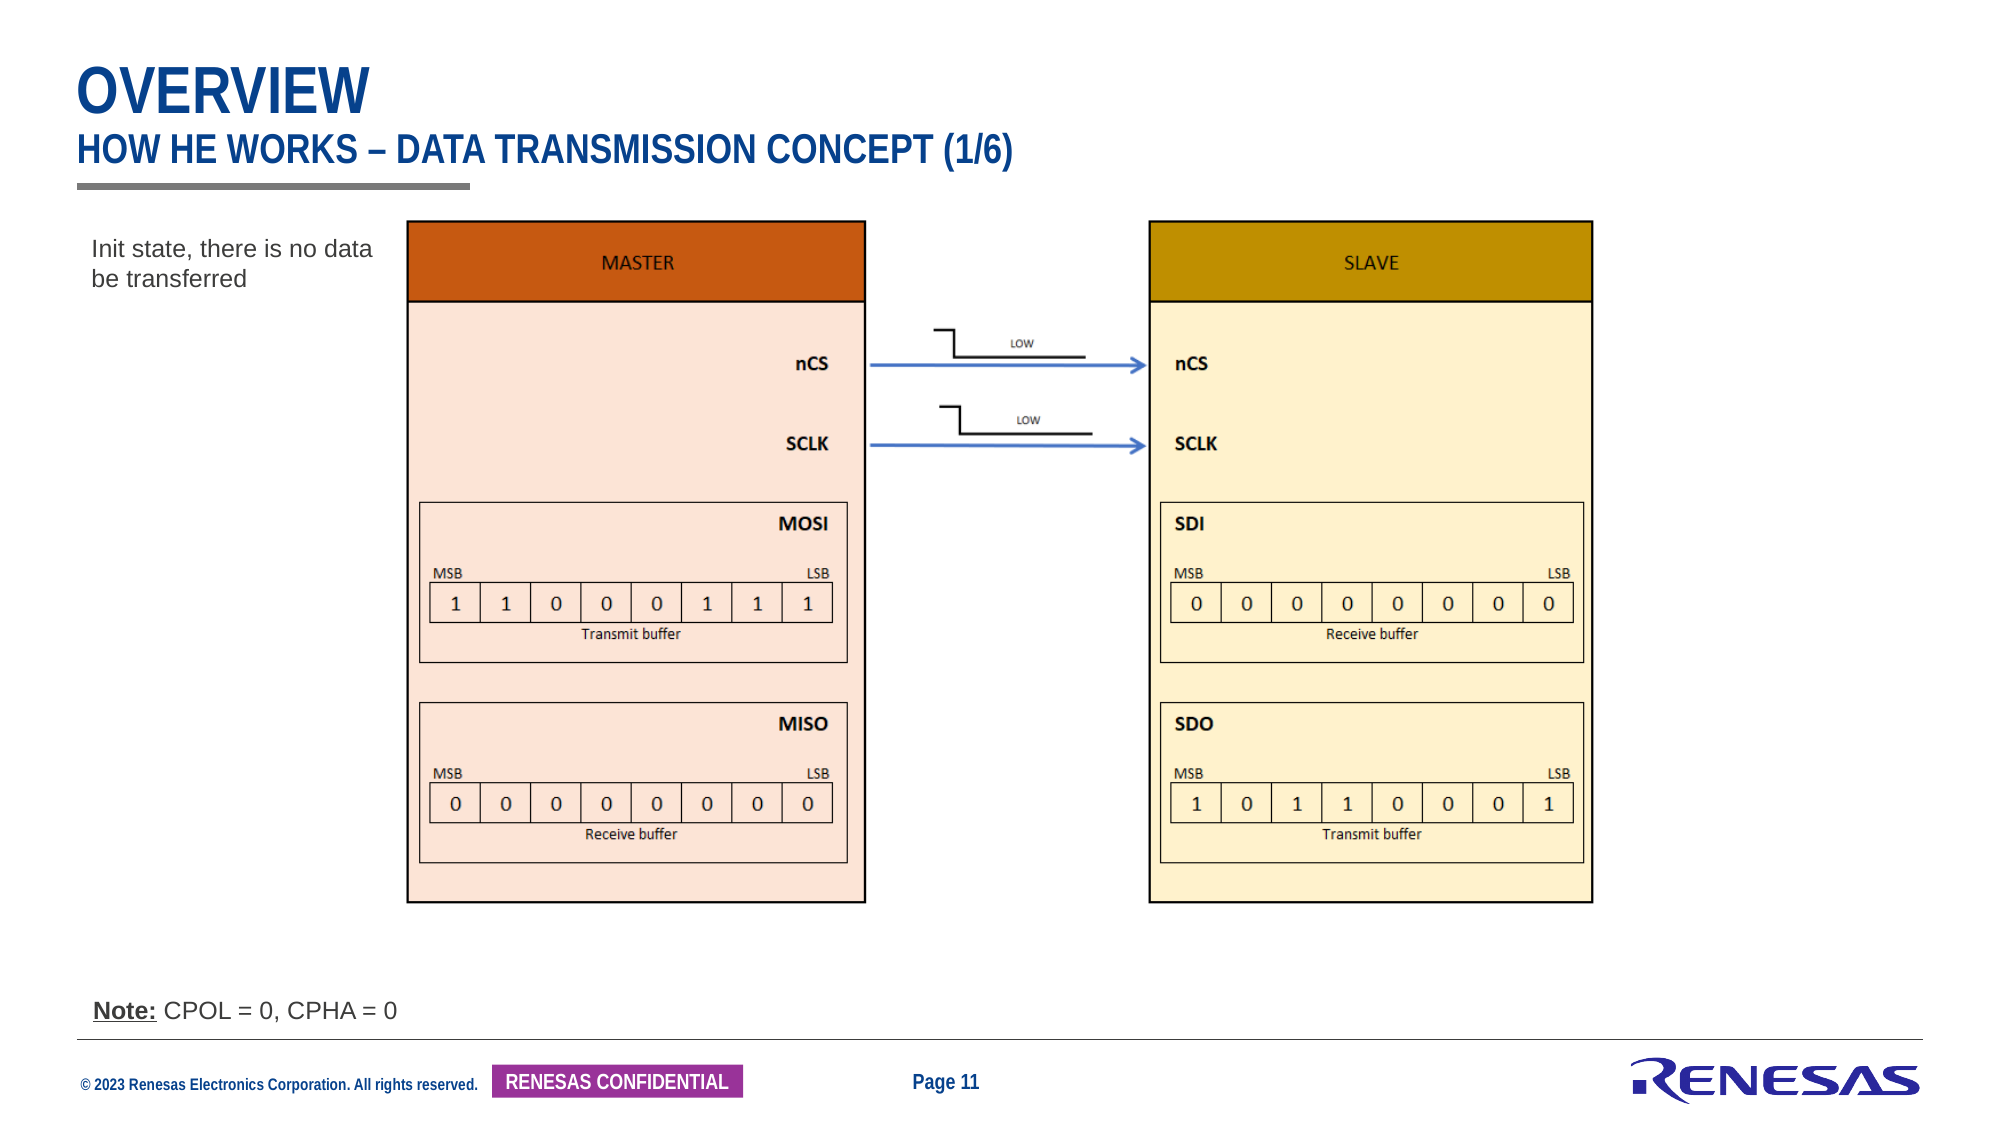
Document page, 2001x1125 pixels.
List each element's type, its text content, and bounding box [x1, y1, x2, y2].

text_box Note: CPOL = 0, CPHA = 0 [78, 987, 428, 1033]
title Overview how he works – data transmission concept (1/6) [76, 54, 1922, 173]
picture [402, 217, 1598, 908]
picture [1628, 1055, 1923, 1106]
text_box Init state, there is no data be transferred [76, 224, 390, 300]
